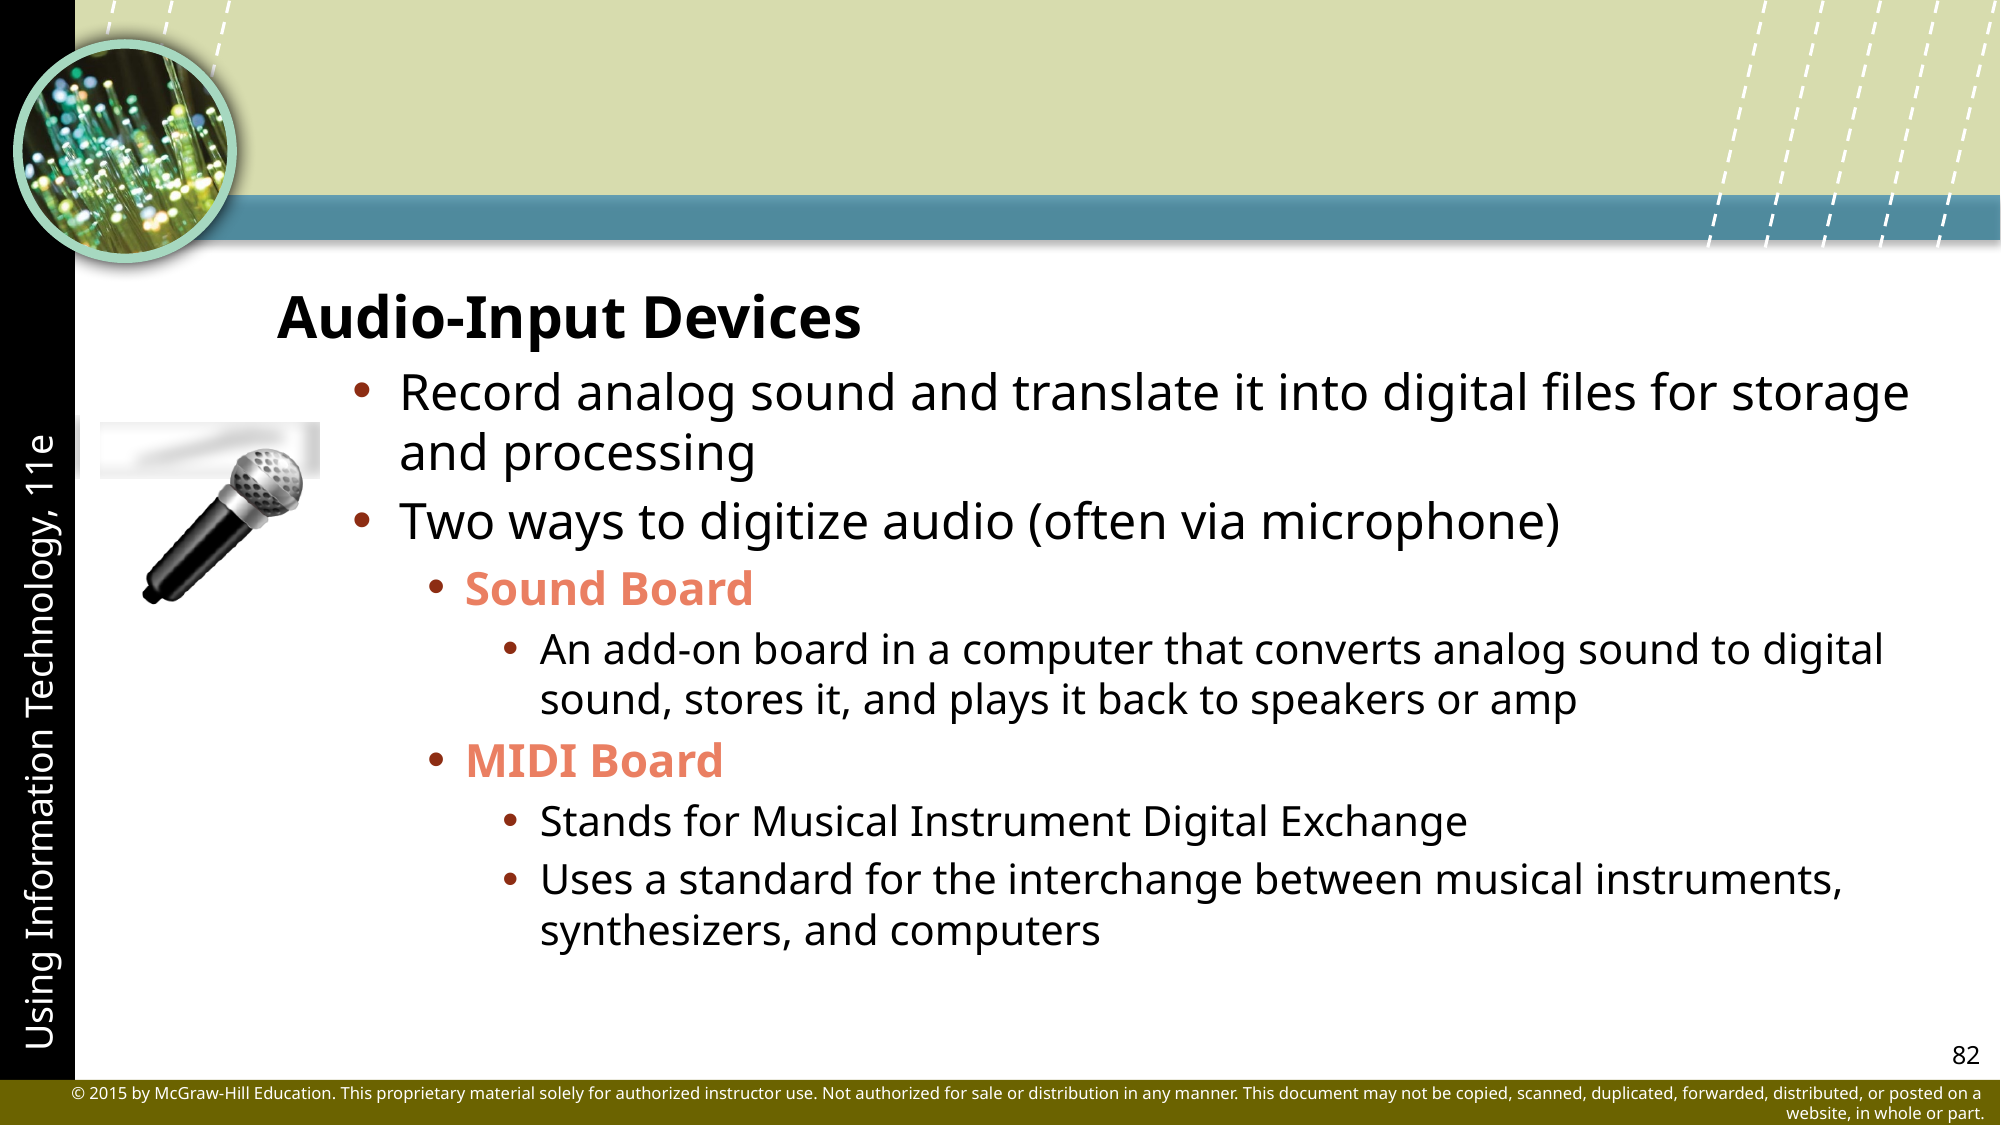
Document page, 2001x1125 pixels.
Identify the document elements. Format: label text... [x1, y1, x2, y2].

picture [100, 421, 321, 630]
picture [23, 49, 227, 253]
list Audio-Input Devices Record analog sound and translate it into digital files for storage and processing Two ways to digitize audio (often via microphone) Sound Board An add-on board in a computer that converts analog sound to digital sound, stores it, and plays it back to speakers or amp MIDI Board Stands for Musical Instrument Digital Exchange Uses a standard for the interchange between musical instruments, synthesizers, and computers [262, 272, 1982, 1071]
slide_number 82 [1795, 1033, 1996, 1079]
